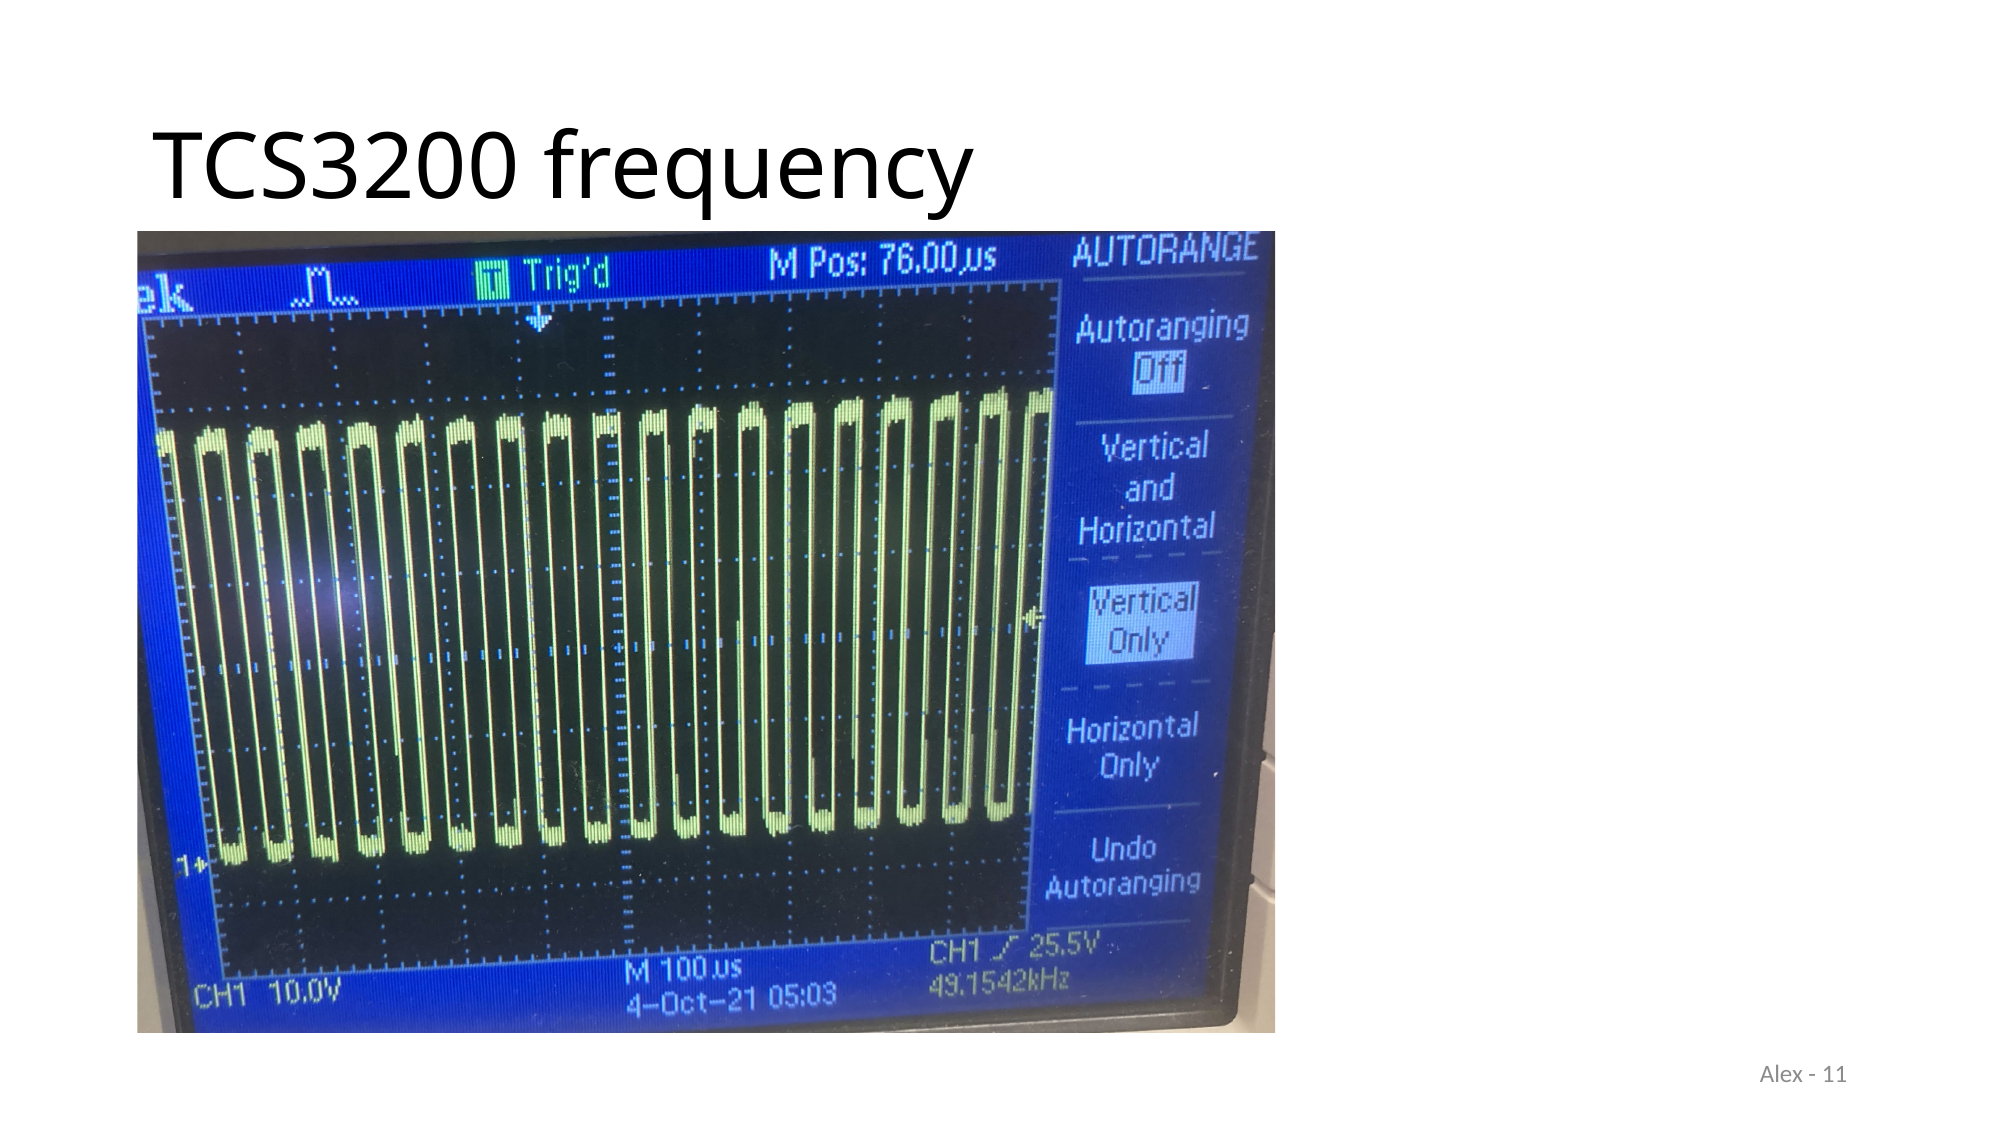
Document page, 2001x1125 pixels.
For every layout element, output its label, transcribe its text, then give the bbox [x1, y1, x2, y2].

title TCS3200 frequency [137, 59, 1863, 278]
slide_number Alex - 11 [1412, 1042, 1863, 1103]
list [137, 231, 1276, 1033]
